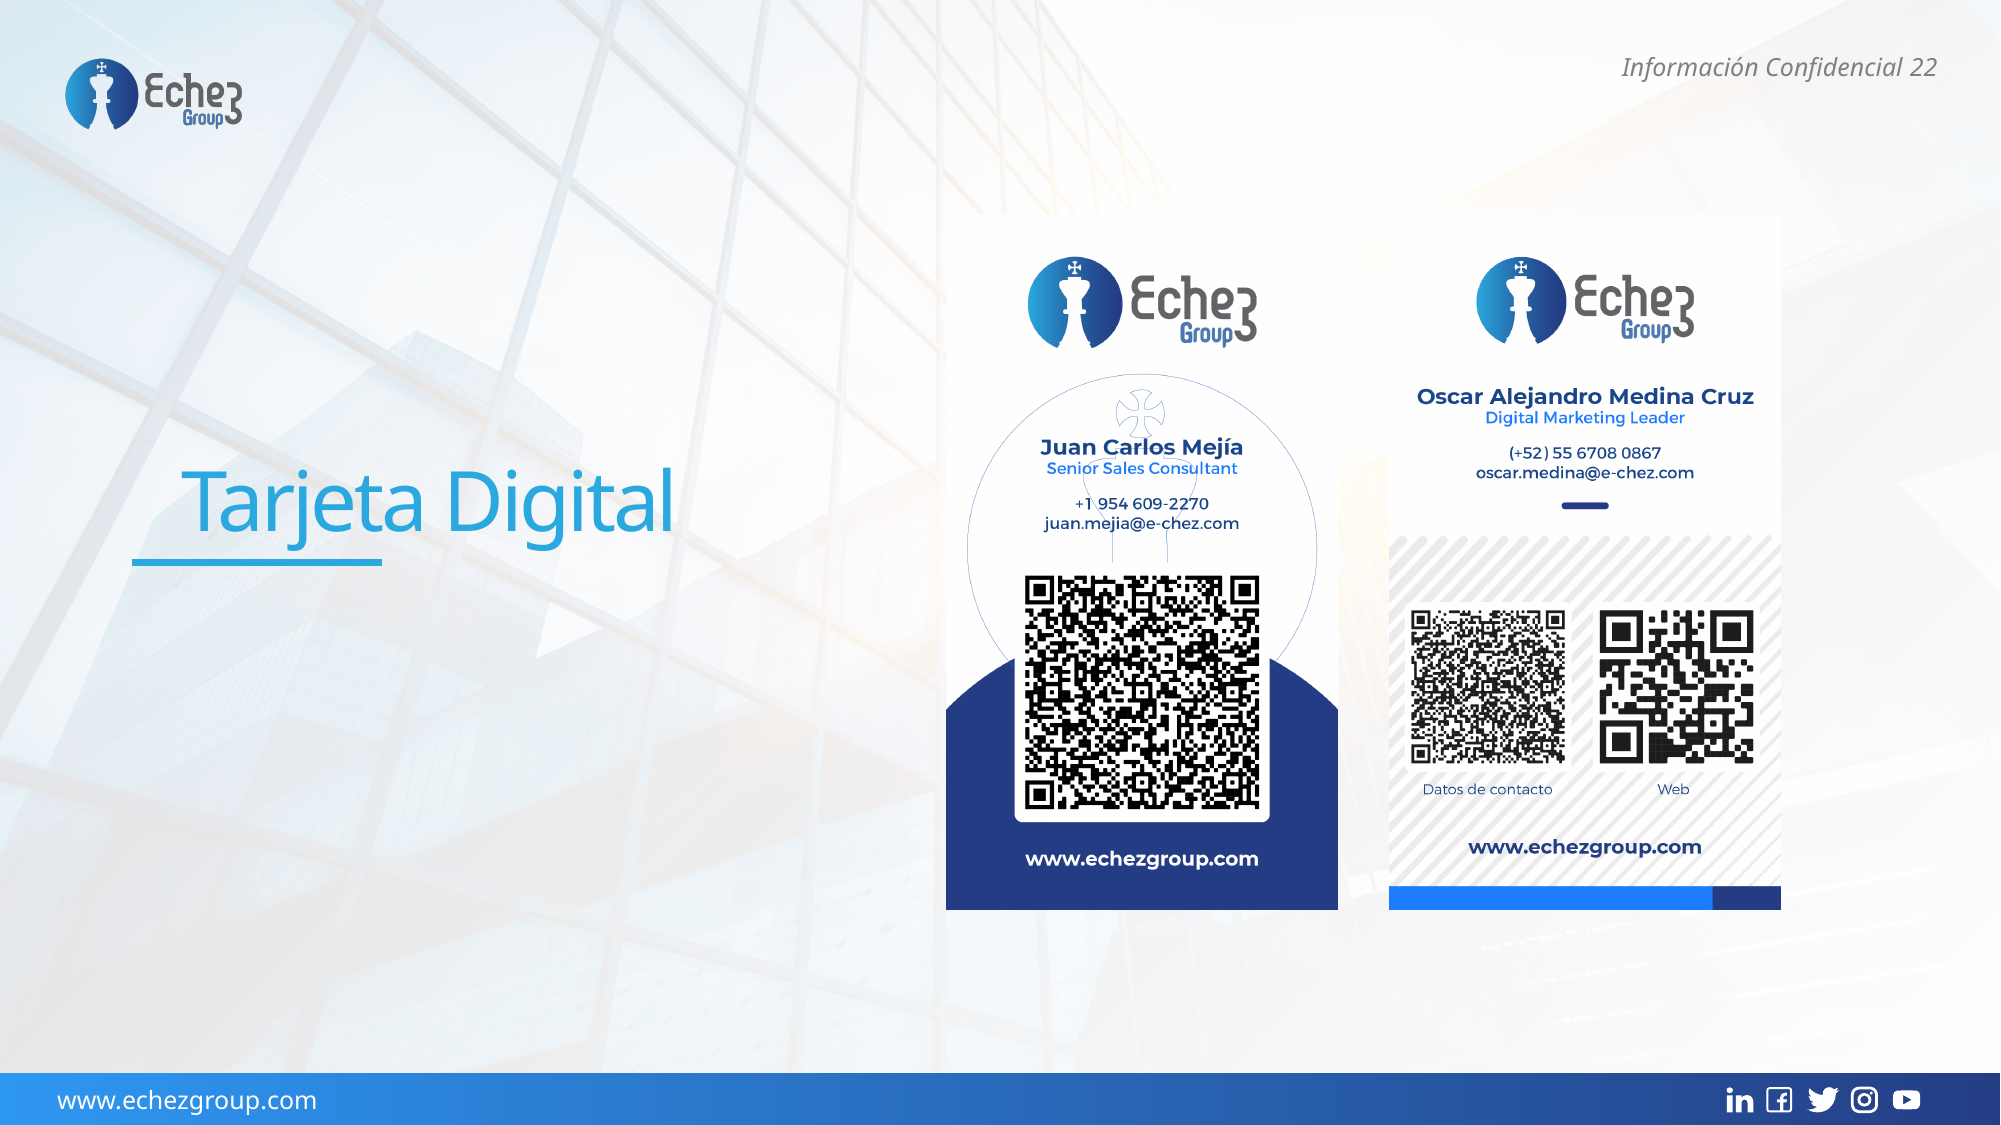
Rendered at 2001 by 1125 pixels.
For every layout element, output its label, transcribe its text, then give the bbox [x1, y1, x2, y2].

text_box Tarjeta Digital [166, 459, 694, 555]
picture [58, 46, 249, 142]
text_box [946, 215, 1781, 910]
